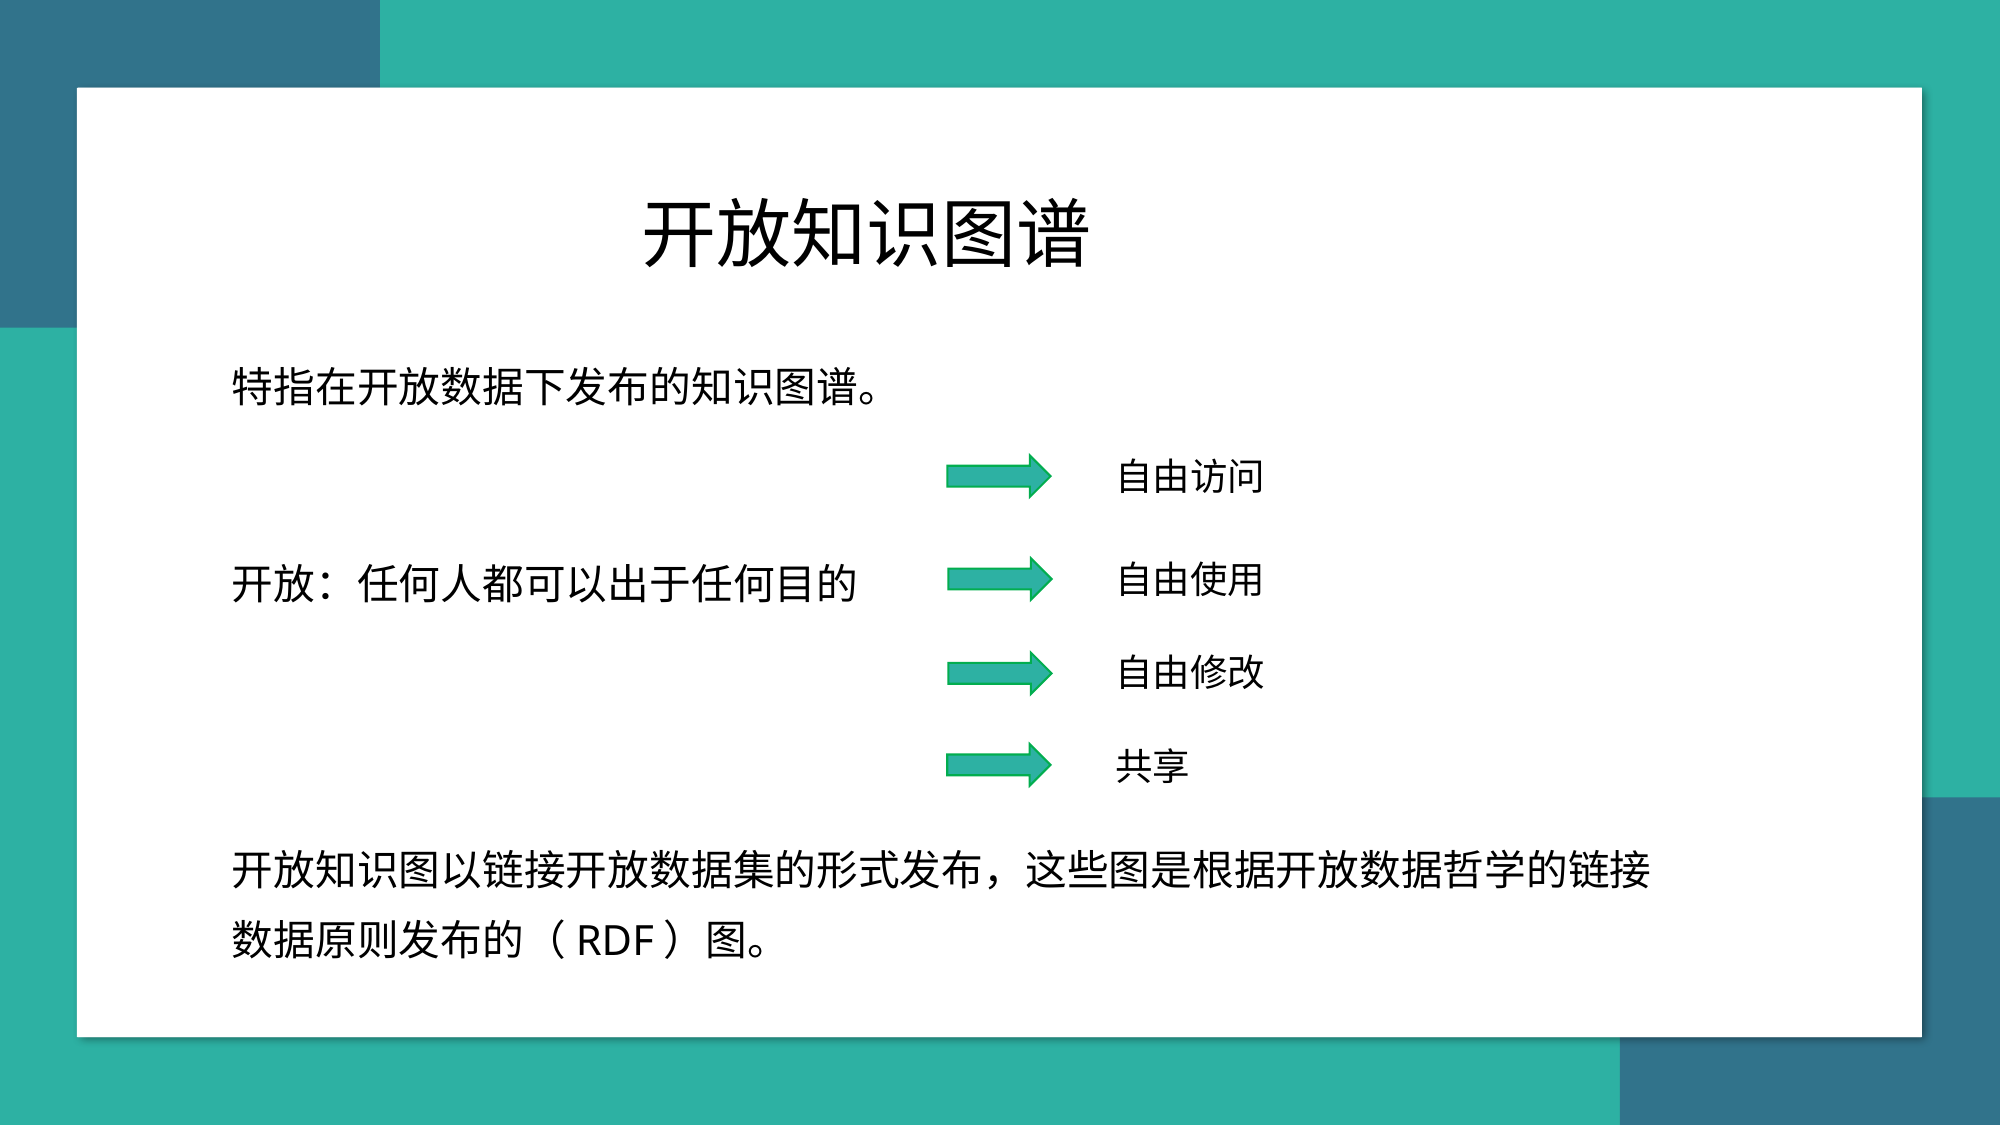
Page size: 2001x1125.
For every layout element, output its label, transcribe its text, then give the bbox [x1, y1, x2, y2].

text_box [946, 452, 1053, 500]
text_box 自由使用 [1100, 548, 1295, 609]
text_box 特指在开放数据下发布的知识图谱。 [217, 333, 931, 418]
text_box 开放知识图以链接开放数据集的形式发布，这些图是根据开放数据哲学的链接数据原则发布的（RDF）图。 [217, 816, 1705, 972]
text_box 开放知识图谱 [626, 178, 1337, 284]
text_box 自由访问 [1100, 445, 1337, 506]
text_box 自由修改 [1100, 641, 1295, 702]
text_box [946, 741, 1052, 789]
text_box [947, 650, 1054, 697]
text_box [76, 87, 1922, 1038]
text_box 共享 [1100, 735, 1221, 795]
text_box 开放：任何人都可以出于任何目的 [217, 530, 931, 615]
text_box [947, 555, 1054, 603]
